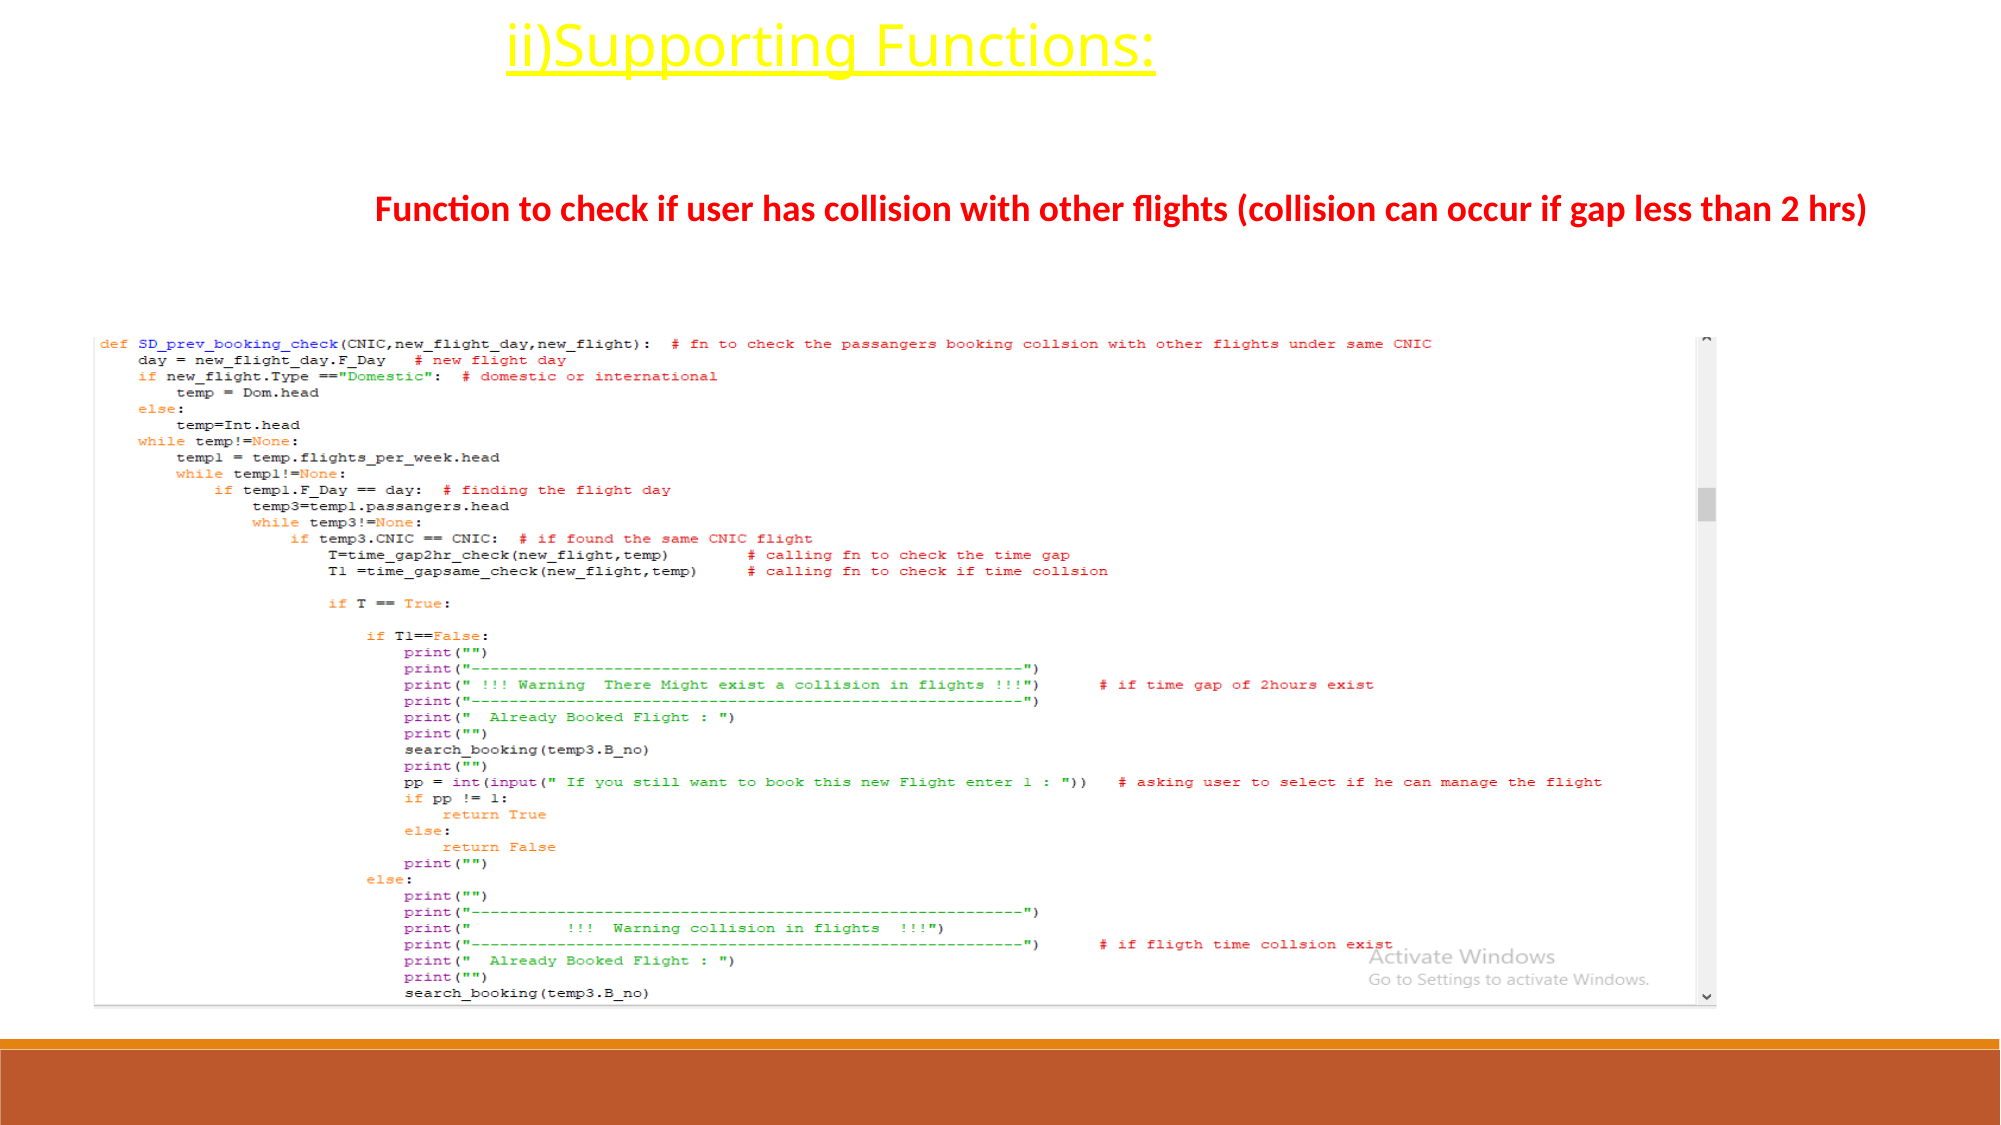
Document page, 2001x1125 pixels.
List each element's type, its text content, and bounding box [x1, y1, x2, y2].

text_box ii)Supporting Functions: [490, 0, 2000, 176]
text_box Function to check if user has collision with other flights (collision can occur if gap less than 2 hrs) [360, 176, 1886, 237]
picture [93, 336, 1718, 1009]
